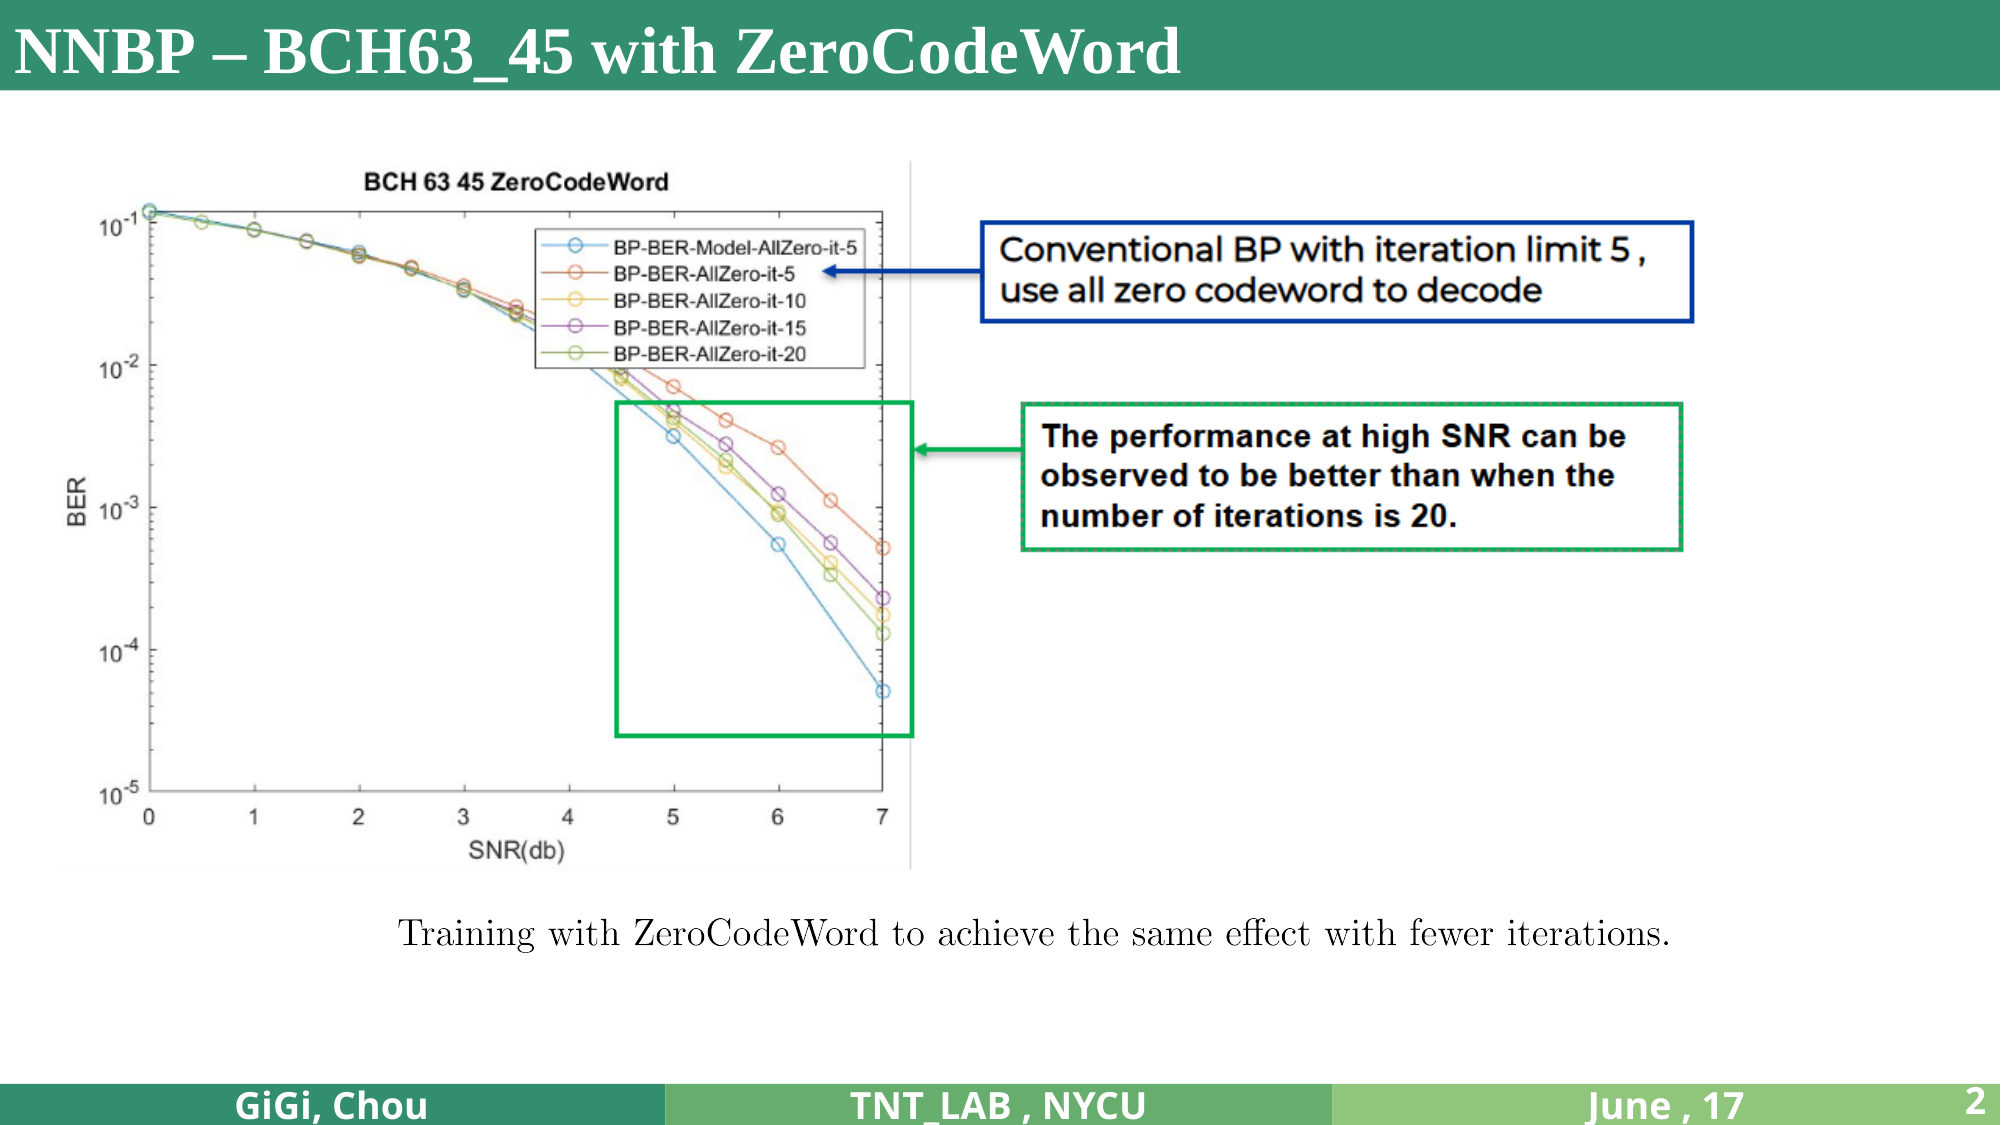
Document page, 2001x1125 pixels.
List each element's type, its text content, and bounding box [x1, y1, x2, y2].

slide_number 2 [1551, 1083, 2000, 1121]
text_box NNBP – BCH63_45 with ZeroCodeWord [0, 0, 1280, 95]
picture [398, 917, 1668, 953]
picture [54, 136, 1747, 895]
